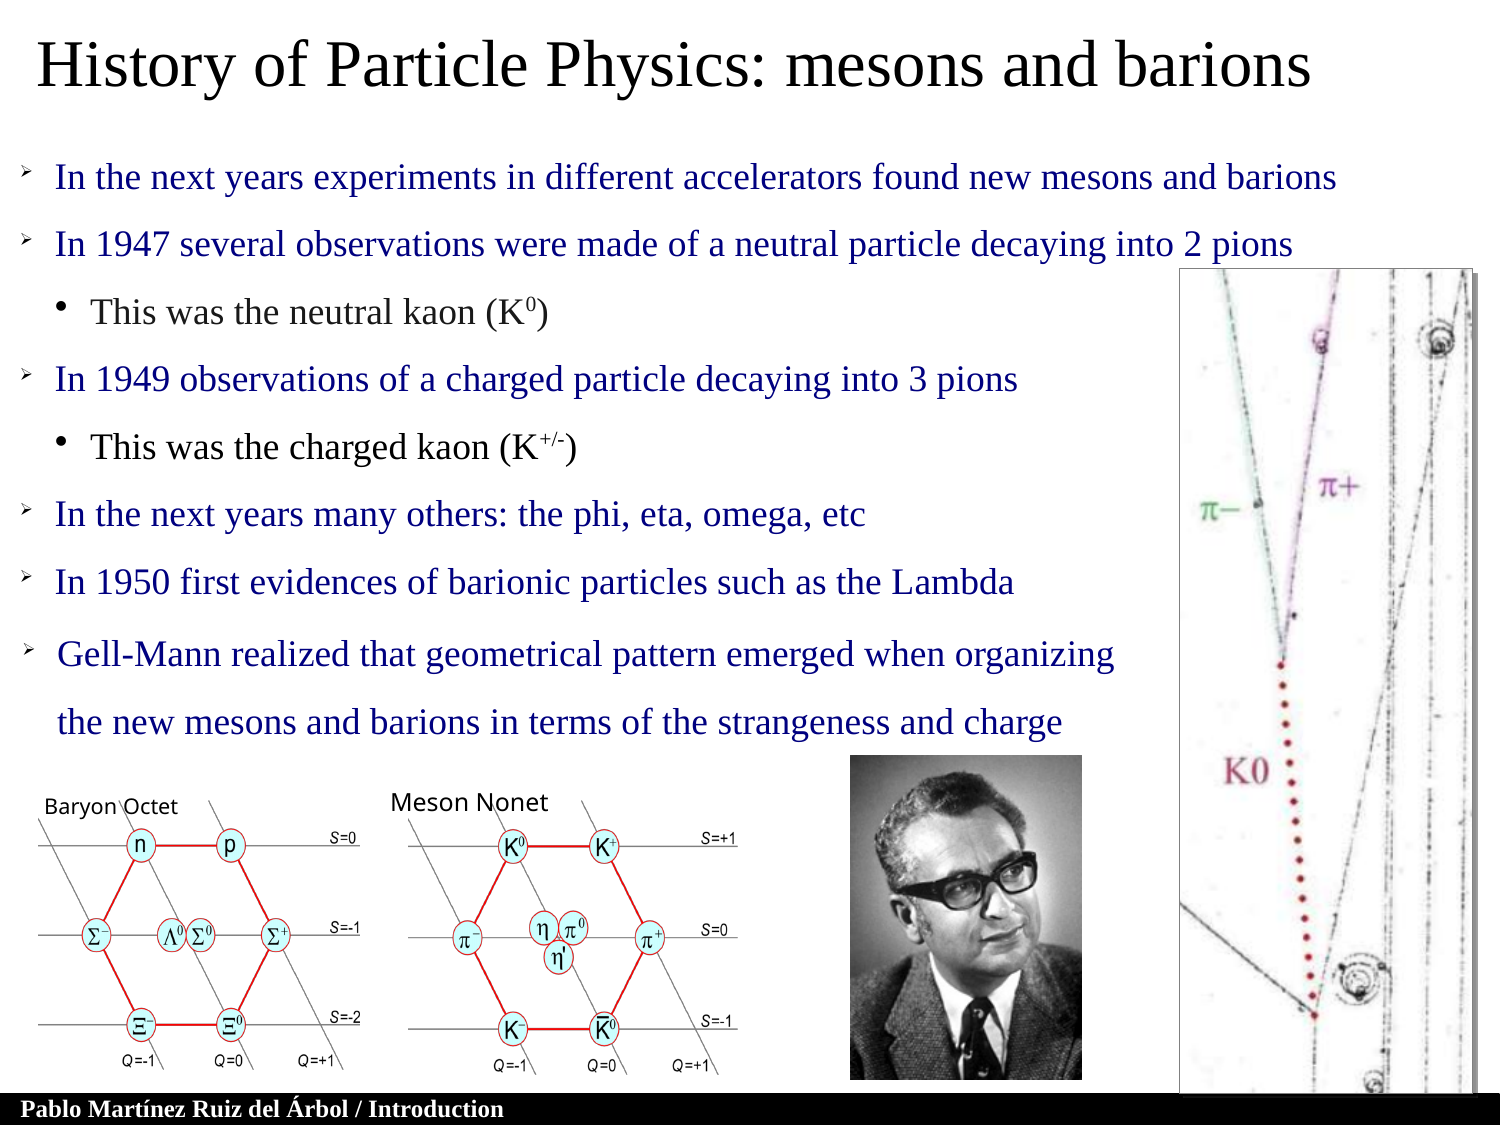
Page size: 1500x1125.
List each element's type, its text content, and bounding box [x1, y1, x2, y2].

text_box Meson Nonet [375, 778, 564, 824]
picture [1179, 268, 1474, 1094]
text_box Baryon Octet [29, 781, 194, 842]
picture [850, 755, 1082, 1080]
picture [407, 800, 739, 1075]
text_box In the next years experiments in different accelerators found new mesons and barions In 1947 several observations were made of a neutral particle decaying into 2 pions This was the neutral kaon (K0) In 1949 observations of a charged particle decaying into 3 pions This was the charged kaon (K+/-) In the next years many others: the phi, eta, omega, etc In 1950 first evidences of barionic particles such as the Lambda [0, 117, 1500, 260]
text_box History of Particle Physics: mesons and barions [16, 12, 1335, 117]
text_box Gell-Mann realized that geometrical pattern emerged when organizing the new mesons and barions in terms of the strangeness and charge [2, 594, 1146, 737]
picture [37, 800, 360, 1070]
